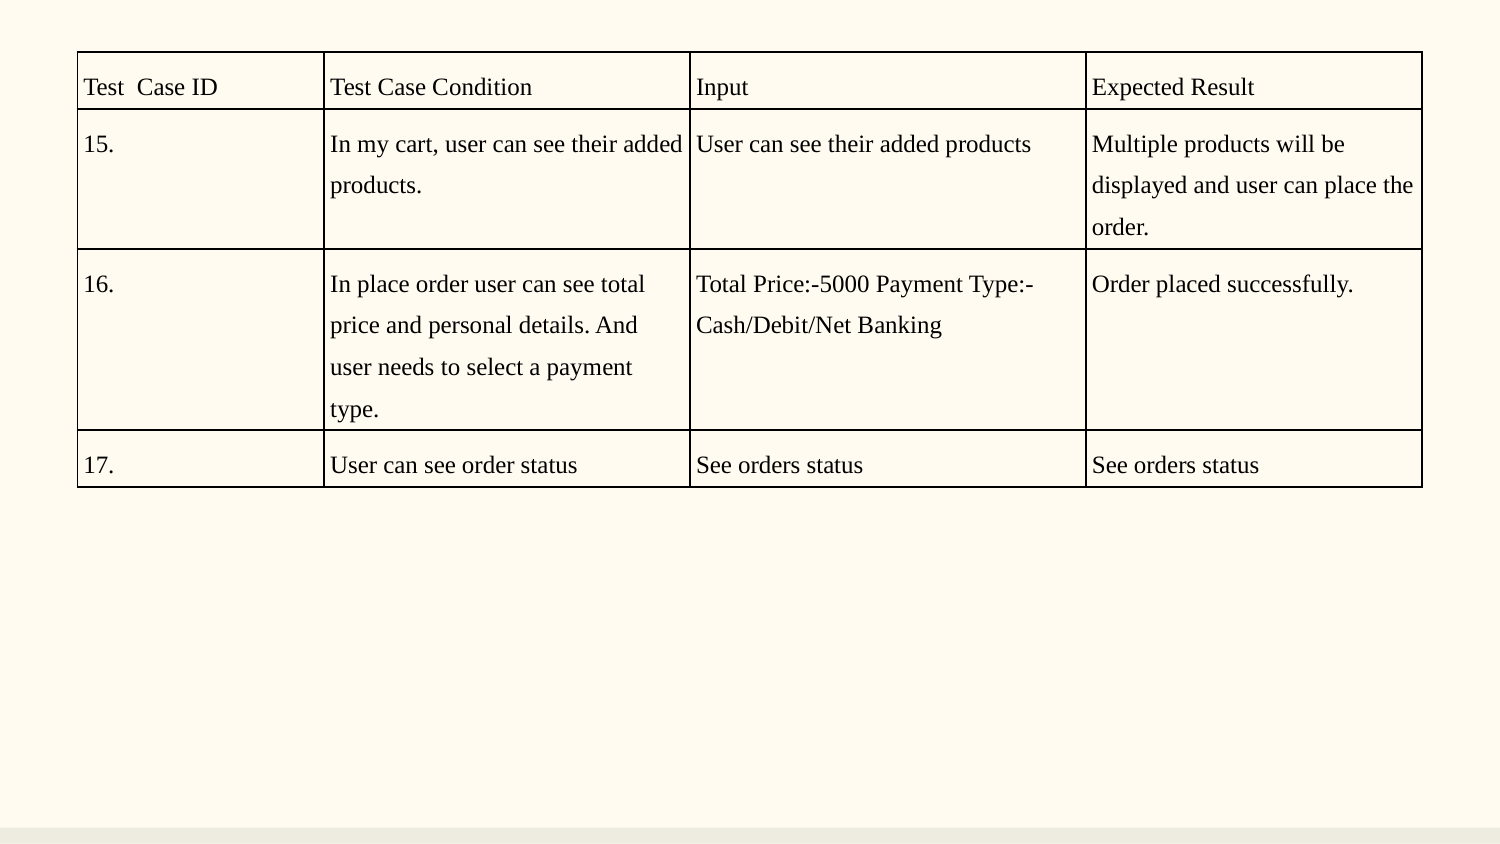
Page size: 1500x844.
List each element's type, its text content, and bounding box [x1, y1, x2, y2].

table_cell User can see their added products [691, 110, 1085, 248]
table_cell See orders status [1087, 431, 1421, 486]
table_cell User can see order status [325, 431, 689, 486]
table_header Test Case ID [78, 53, 323, 108]
table_cell 16. [78, 250, 323, 429]
table_cell In place order user can see total price and personal details. And user needs to select a payment type. [325, 250, 689, 429]
table_cell 17. [78, 431, 323, 486]
table_cell See orders status [691, 431, 1085, 486]
table_cell Order placed successfully. [1087, 250, 1421, 429]
table_cell Total Price:-5000 Payment Type:- Cash/Debit/Net Banking [691, 250, 1085, 429]
table_header Input [691, 53, 1085, 108]
table_header Expected Result [1087, 53, 1421, 108]
table_cell 15. [78, 110, 323, 248]
table_cell In my cart, user can see their added products. [325, 110, 689, 248]
table_cell Multiple products will be displayed and user can place the order. [1087, 110, 1421, 248]
table_header Test Case Condition [325, 53, 689, 108]
